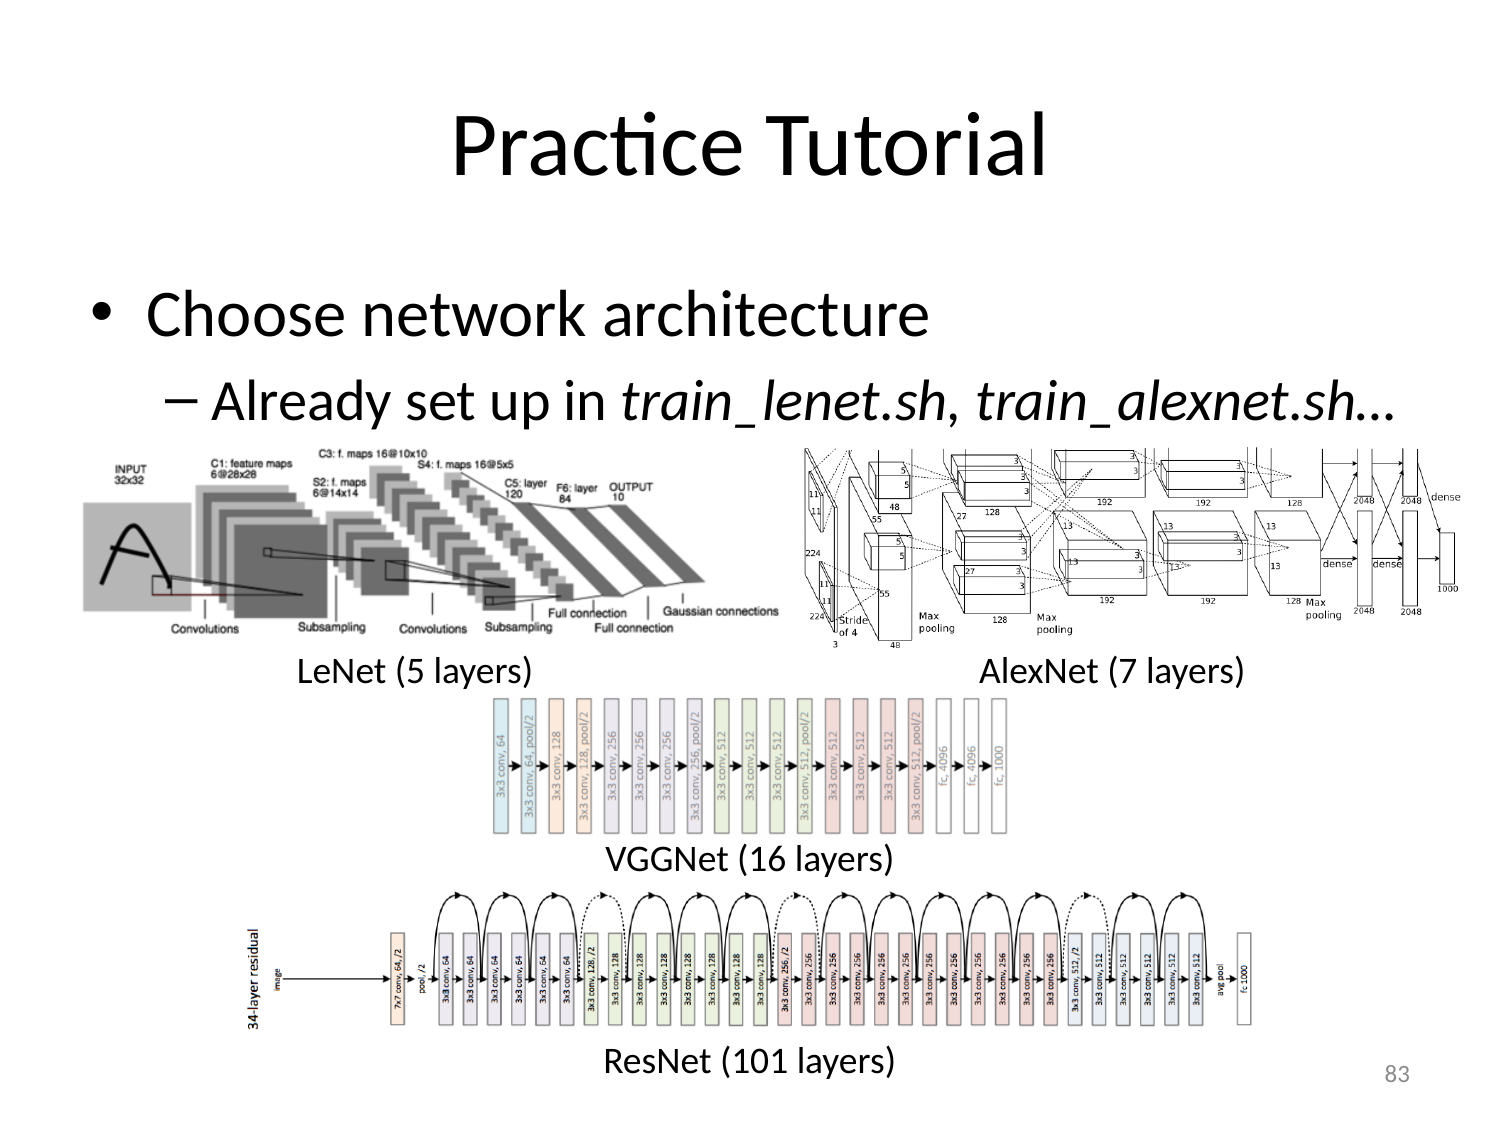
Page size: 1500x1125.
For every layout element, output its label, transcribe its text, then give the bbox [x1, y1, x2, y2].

text_box AlexNet (7 layers) [964, 658, 1261, 699]
text_box VGGNet (16 layers) [833, 826, 910, 887]
slide_number 83 [1074, 1042, 1425, 1103]
text_box LeNet (5 layers) [281, 657, 549, 699]
list Choose network architecture Already set up in train_lenet.sh, train_alexnet.sh… [75, 262, 1475, 1005]
text_box ResNet (101 layers) [833, 1038, 1125, 1089]
text_box VGGNet (16 layers) [590, 826, 666, 887]
text_box ResNet (101 layers) [374, 1038, 666, 1089]
picture [64, 438, 1463, 1125]
title Practice Tutorial [75, 45, 1425, 233]
